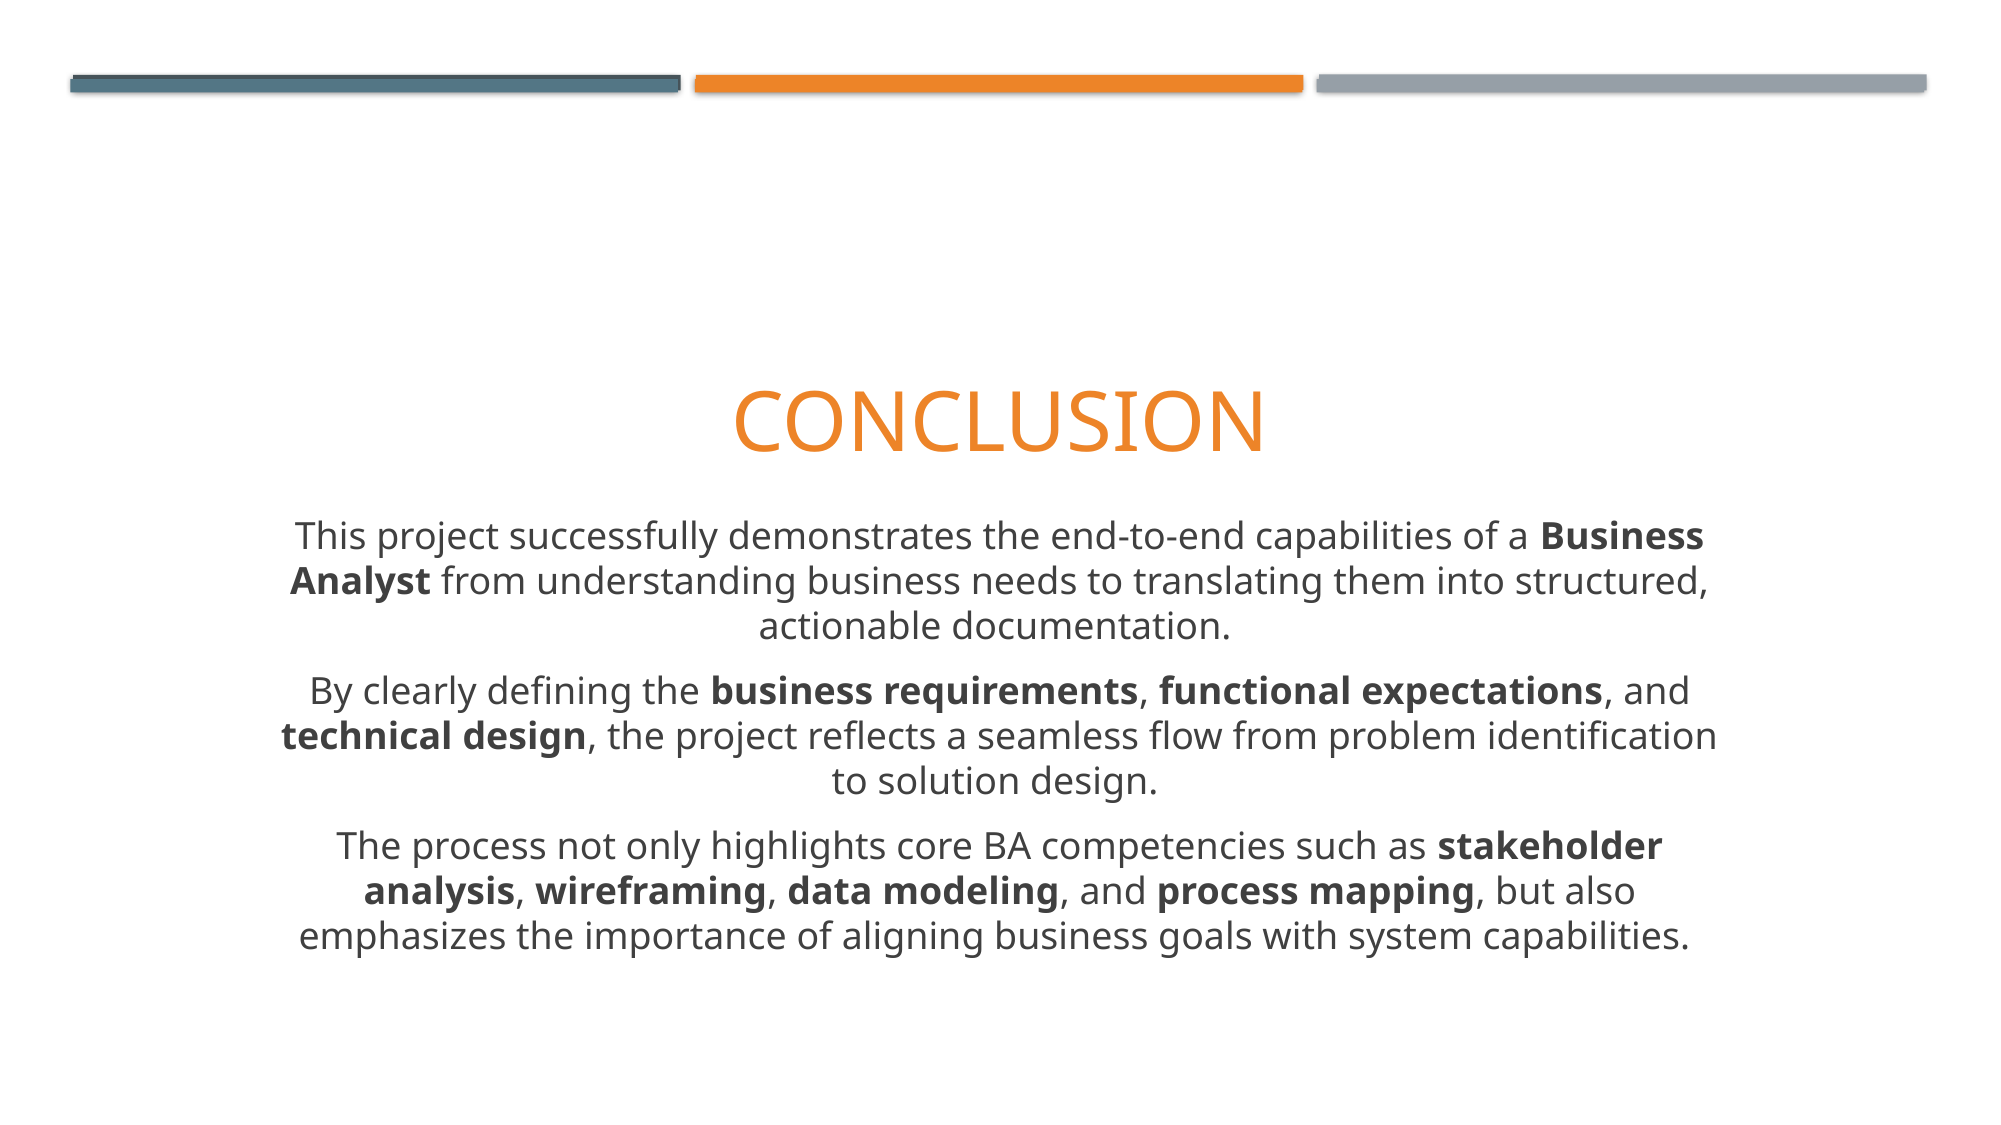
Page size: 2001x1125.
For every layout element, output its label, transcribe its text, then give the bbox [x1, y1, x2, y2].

subtitle This project successfully demonstrates the end-to-end capabilities of a Business Analyst from understanding business needs to translating them into structured, actionable documentation. By clearly defining the business requirements, functional expectations, and technical design, the project reflects a seamless flow from problem identification to solution design. The process not only highlights core BA competencies such as stakeholder analysis, wireframing, data modeling, and process mapping, but also emphasizes the importance of aligning business goals with system capabilities. [249, 504, 1750, 960]
title Conclusion [249, 187, 1750, 476]
